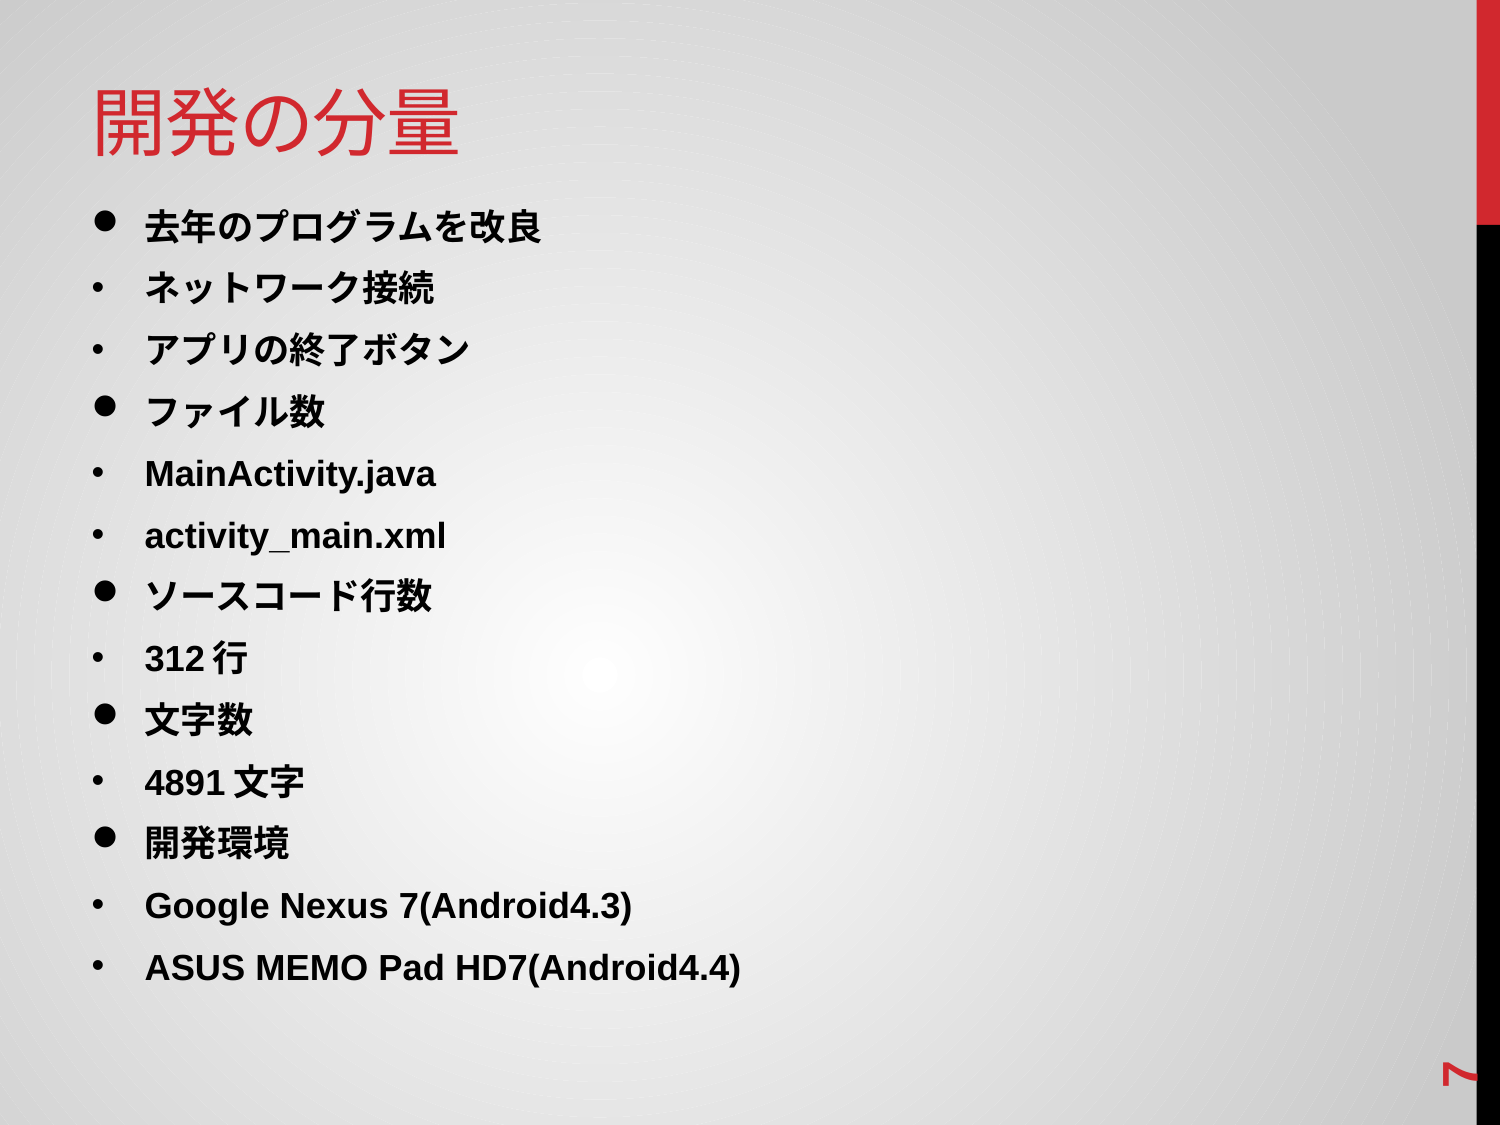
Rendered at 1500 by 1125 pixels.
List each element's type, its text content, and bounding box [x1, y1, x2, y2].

title 開発の分量 [76, 24, 1027, 173]
slide_number 6 [1427, 887, 1488, 1104]
list 去年のプログラムを改良 ネットワーク接続 アプリの終了ボタン ファイル数 MainActivity.java activity_main.xml ソースコード行数 312行 文字数 4891文字 開発環境 Google Nexus 7(Android4.3) ASUS MEMO Pad HD7(Android4.4) [76, 196, 1327, 1000]
